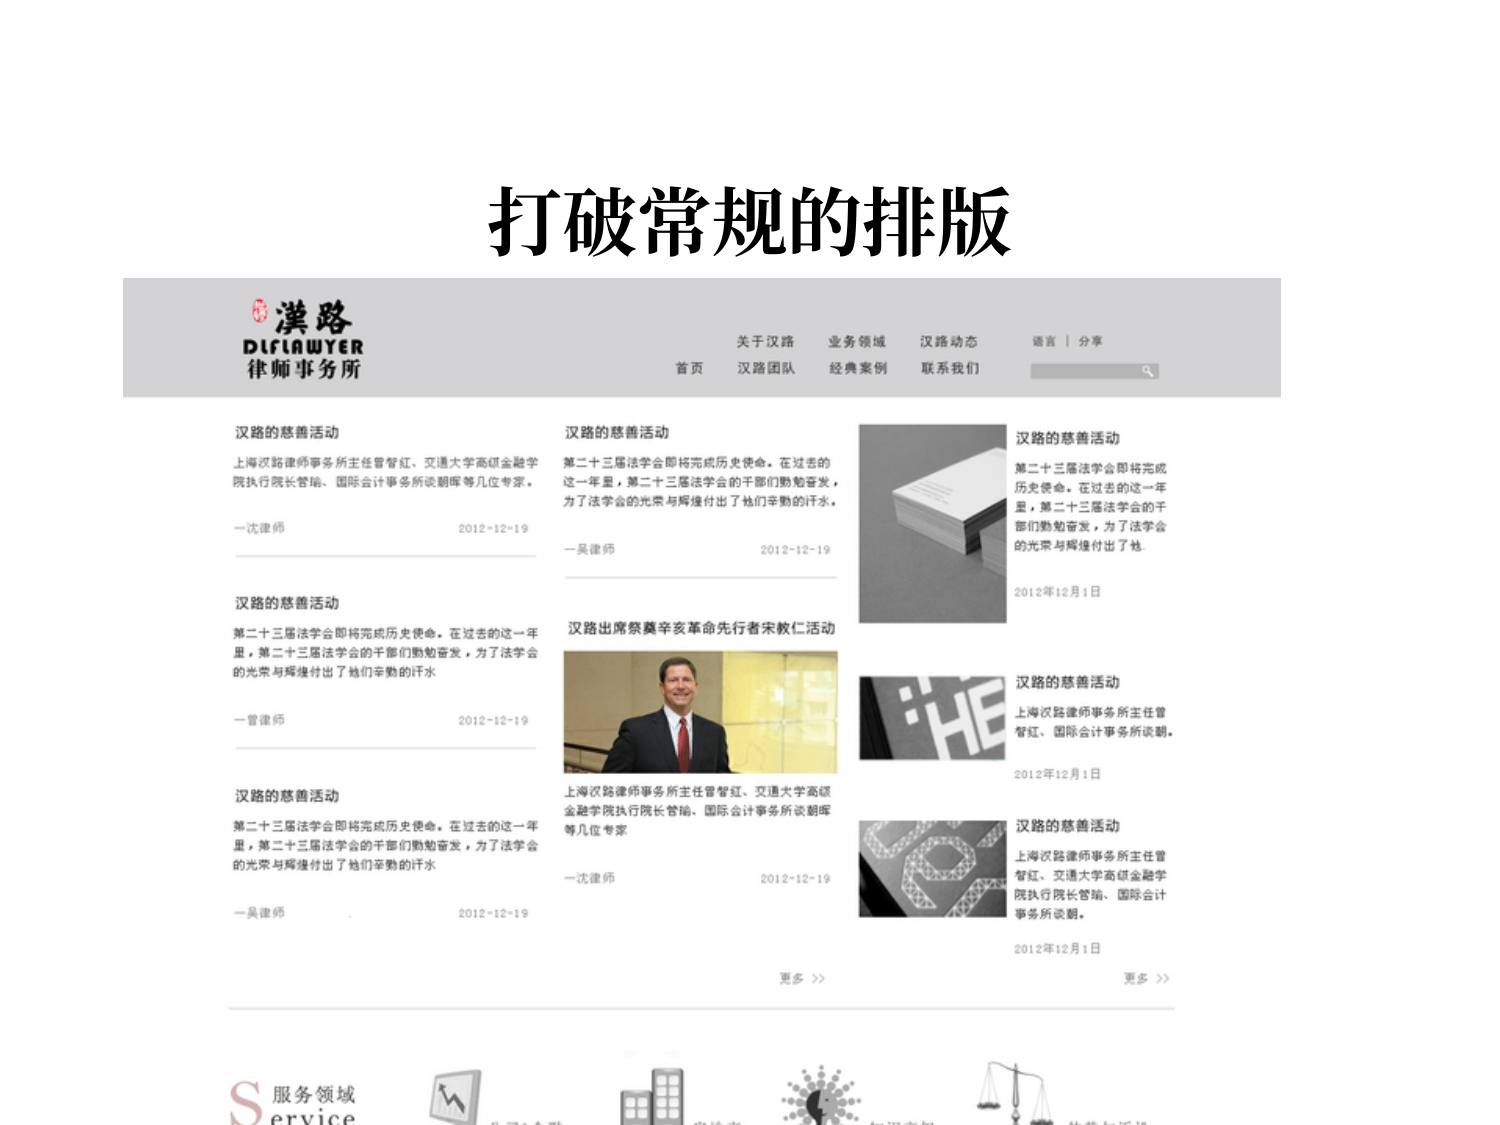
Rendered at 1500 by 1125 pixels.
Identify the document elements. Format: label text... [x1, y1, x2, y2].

picture [123, 278, 1281, 1125]
title 打破常规的排版 [75, 150, 1425, 291]
